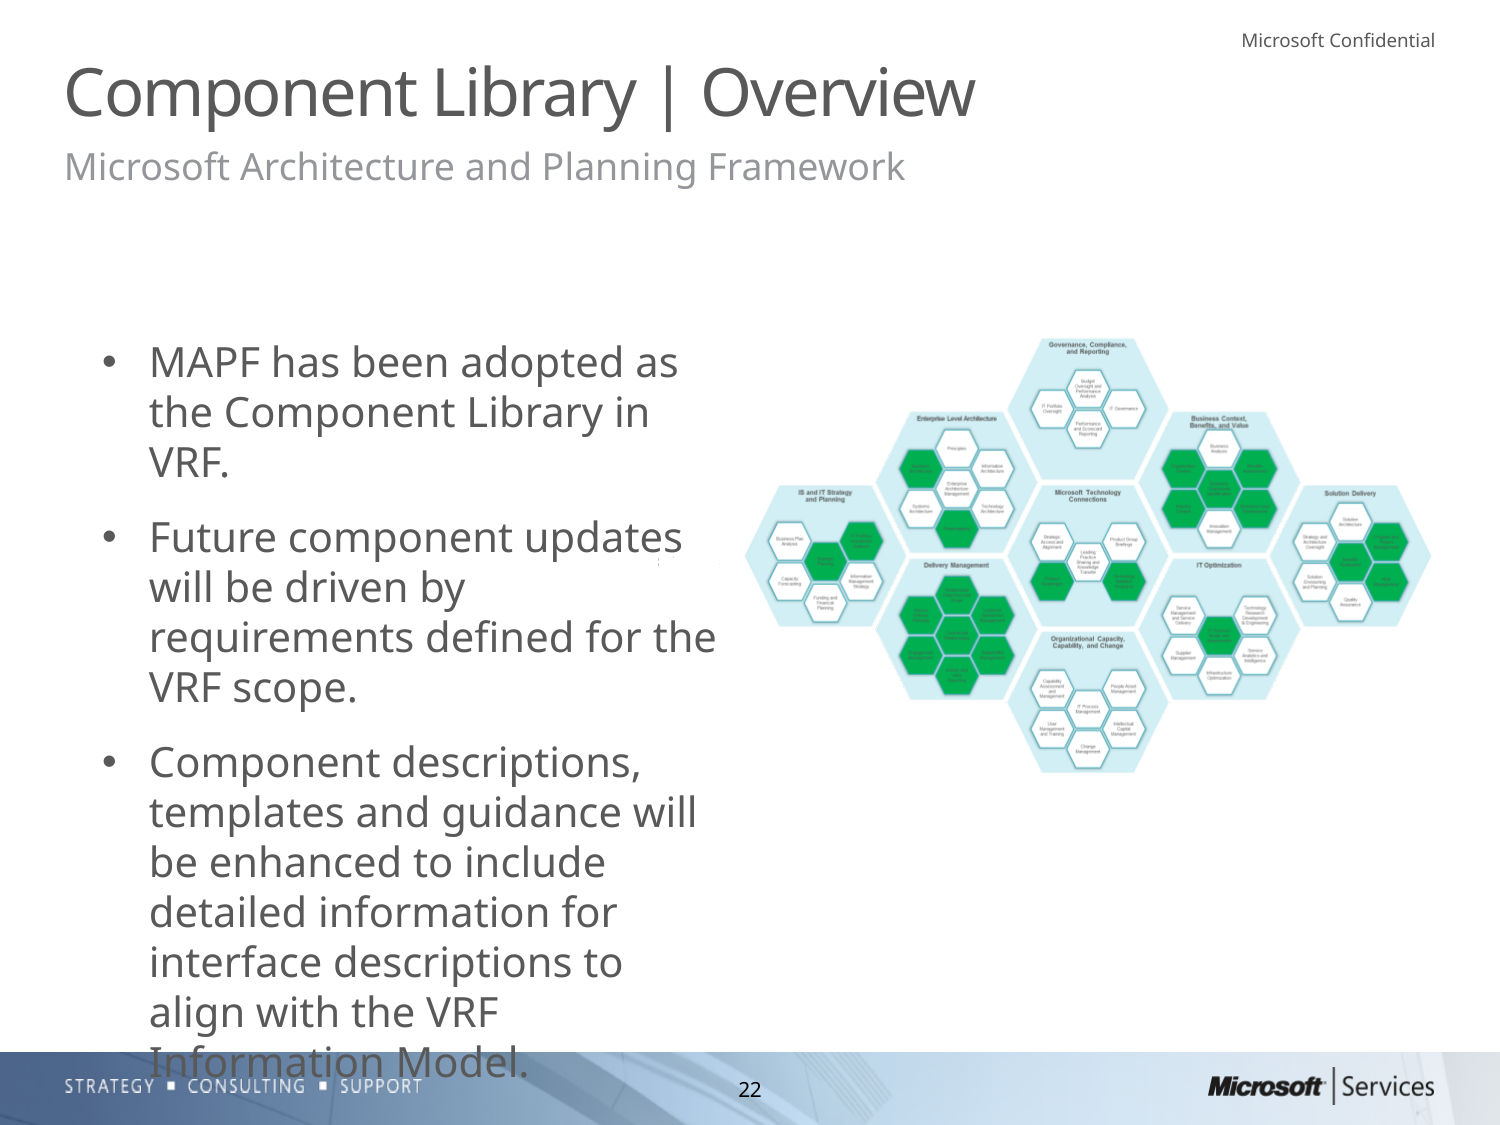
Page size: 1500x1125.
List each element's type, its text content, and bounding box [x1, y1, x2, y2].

picture [0, 1052, 1500, 1125]
list Microsoft Architecture and Planning Framework [63, 143, 1434, 188]
picture [721, 335, 1441, 774]
title Component Library | Overview [63, 59, 1436, 143]
text_box MAPF has been adopted as the Component Library in VRF. Future component updates will be driven by requirements defined for the VRF scope. Component descriptions, templates and guidance will be enhanced to include detailed information for interface descriptions to align with the VRF Information Model. [102, 336, 721, 1087]
